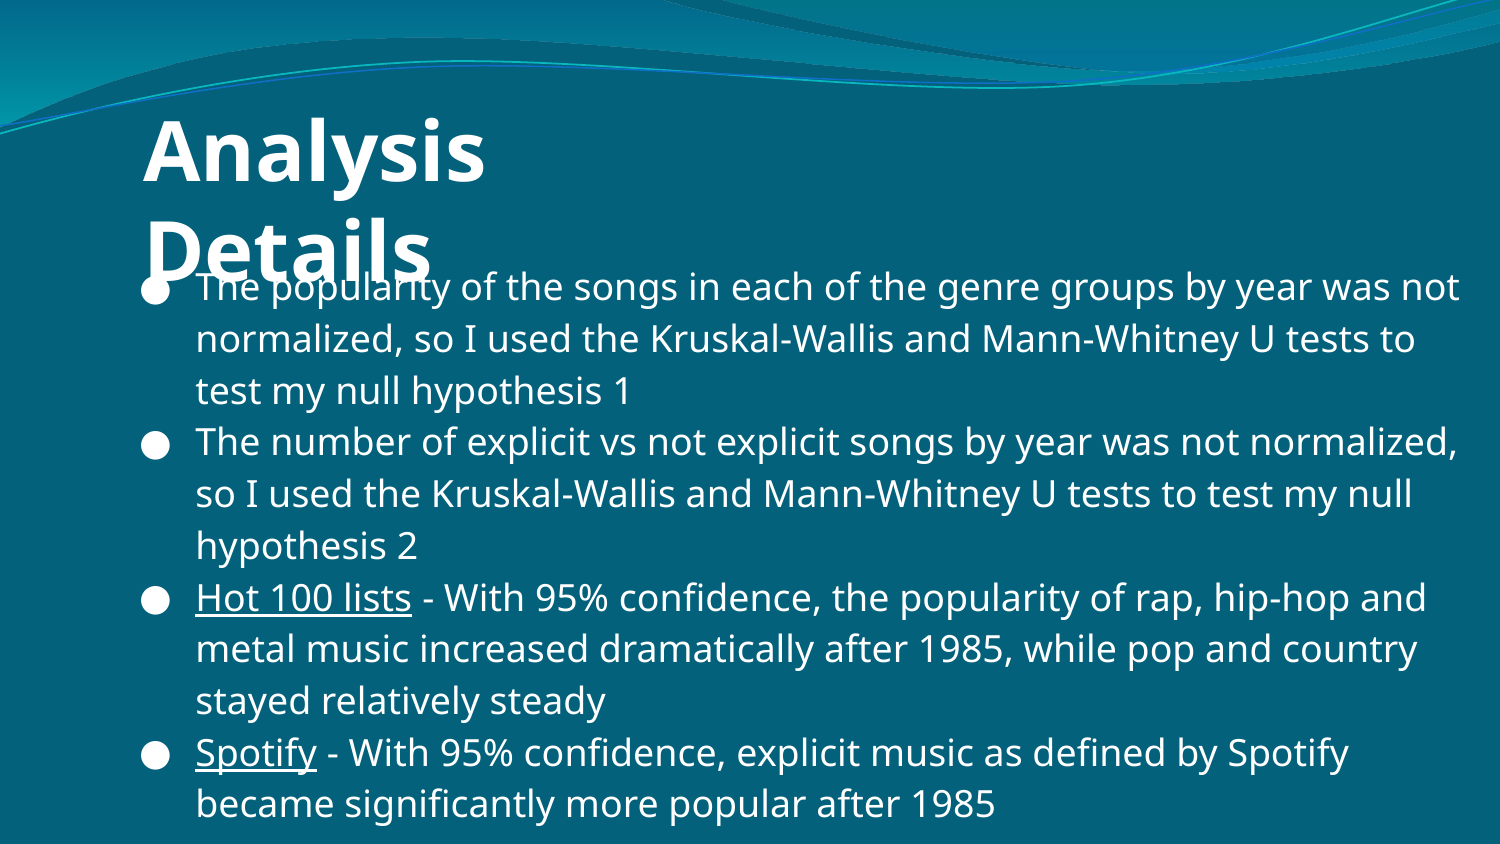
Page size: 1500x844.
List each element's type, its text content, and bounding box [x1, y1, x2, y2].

title The popularity of the songs in each of the genre groups by year was not normalized, so I used the Kruskal-Wallis and Mann-Whitney U tests to test my null hypothesis 1 The number of explicit vs not explicit songs by year was not normalized, so I used the Kruskal-Wallis and Mann-Whitney U tests to test my null hypothesis 2 Hot 100 lists - With 95% confidence, the popularity of rap, hip-hop and metal music increased dramatically after 1985, while pop and country stayed relatively steady Spotify - With 95% confidence, explicit music as defined by Spotify became significantly more popular after 1985 [105, 218, 1500, 844]
text_box Analysis Details [128, 82, 811, 201]
